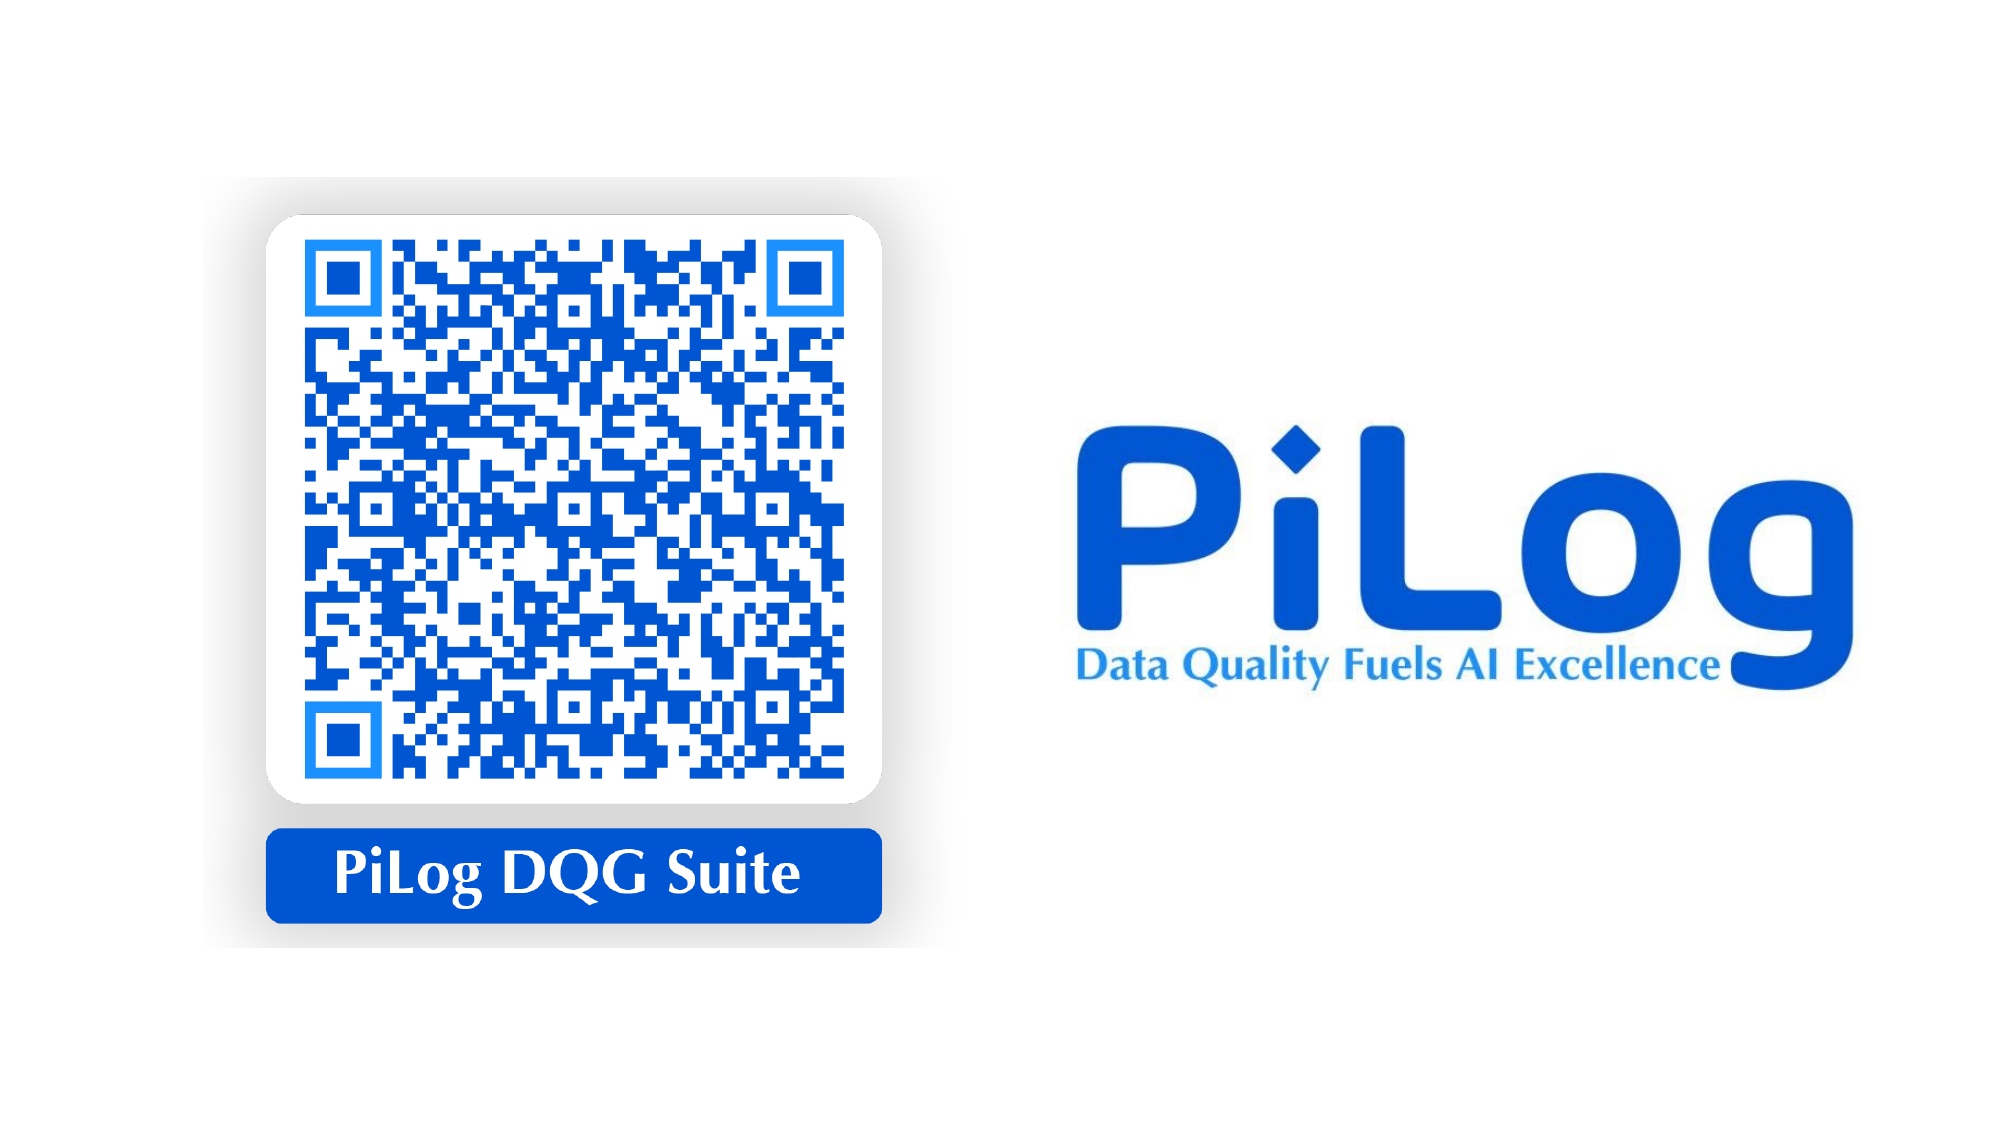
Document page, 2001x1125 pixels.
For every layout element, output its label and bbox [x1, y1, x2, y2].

picture [1025, 385, 1895, 740]
picture [202, 176, 975, 949]
